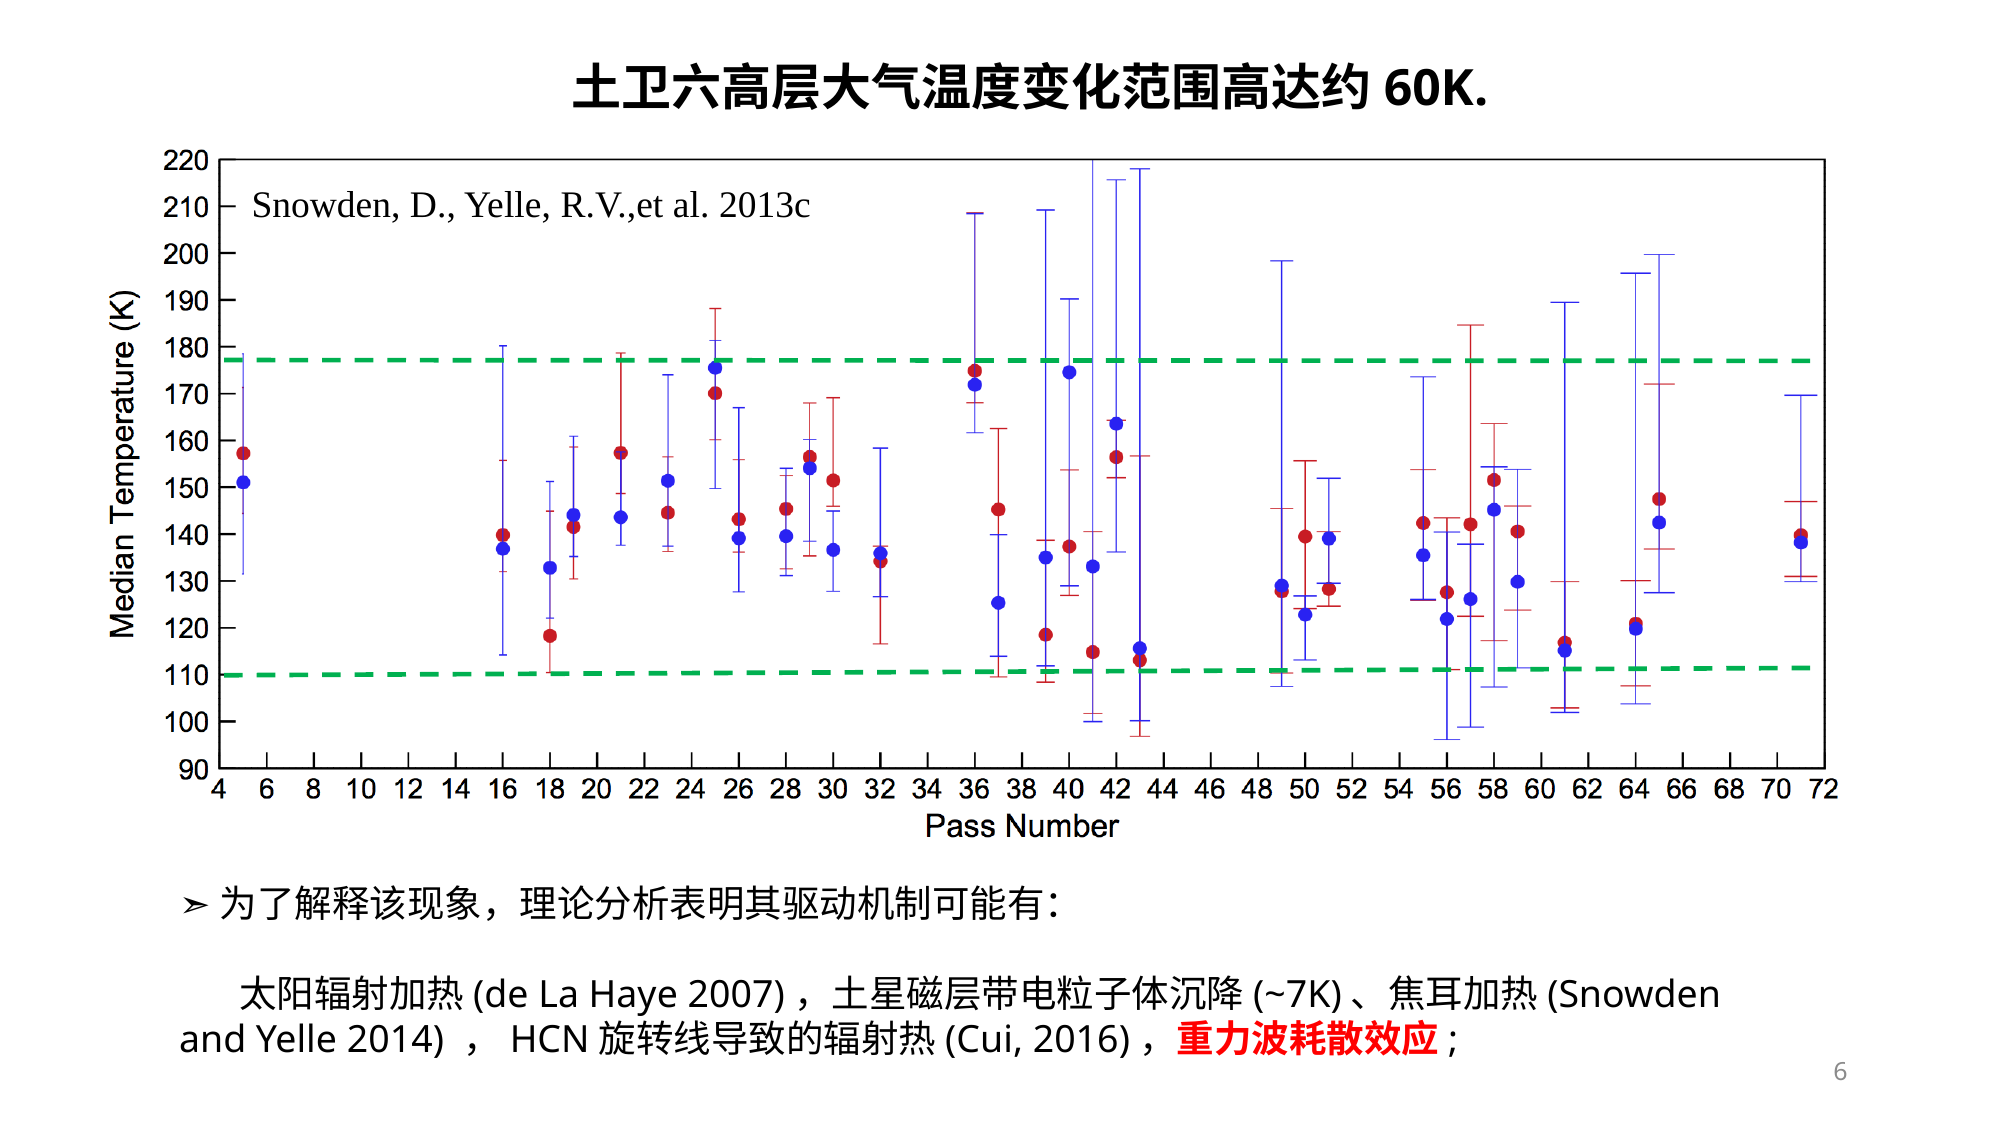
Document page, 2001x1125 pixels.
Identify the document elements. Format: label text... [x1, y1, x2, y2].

text_box ➣为了解释该现象，理论分析表明其驱动机制可能有： 太阳辐射加热(de La Haye 2007)，土星磁层带电粒子体沉降(~7K)、焦耳加热(Snowden and Yelle 2014) ，HCN旋转线导致的辐射热(Cui, 2016)，重力波耗散效应; [164, 873, 1775, 1068]
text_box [224, 667, 1817, 676]
slide_number 6 [1412, 1042, 1863, 1103]
picture [76, 123, 1863, 855]
text_box 土卫六高层大气温度变化范围高达约60K. [556, 47, 1638, 123]
